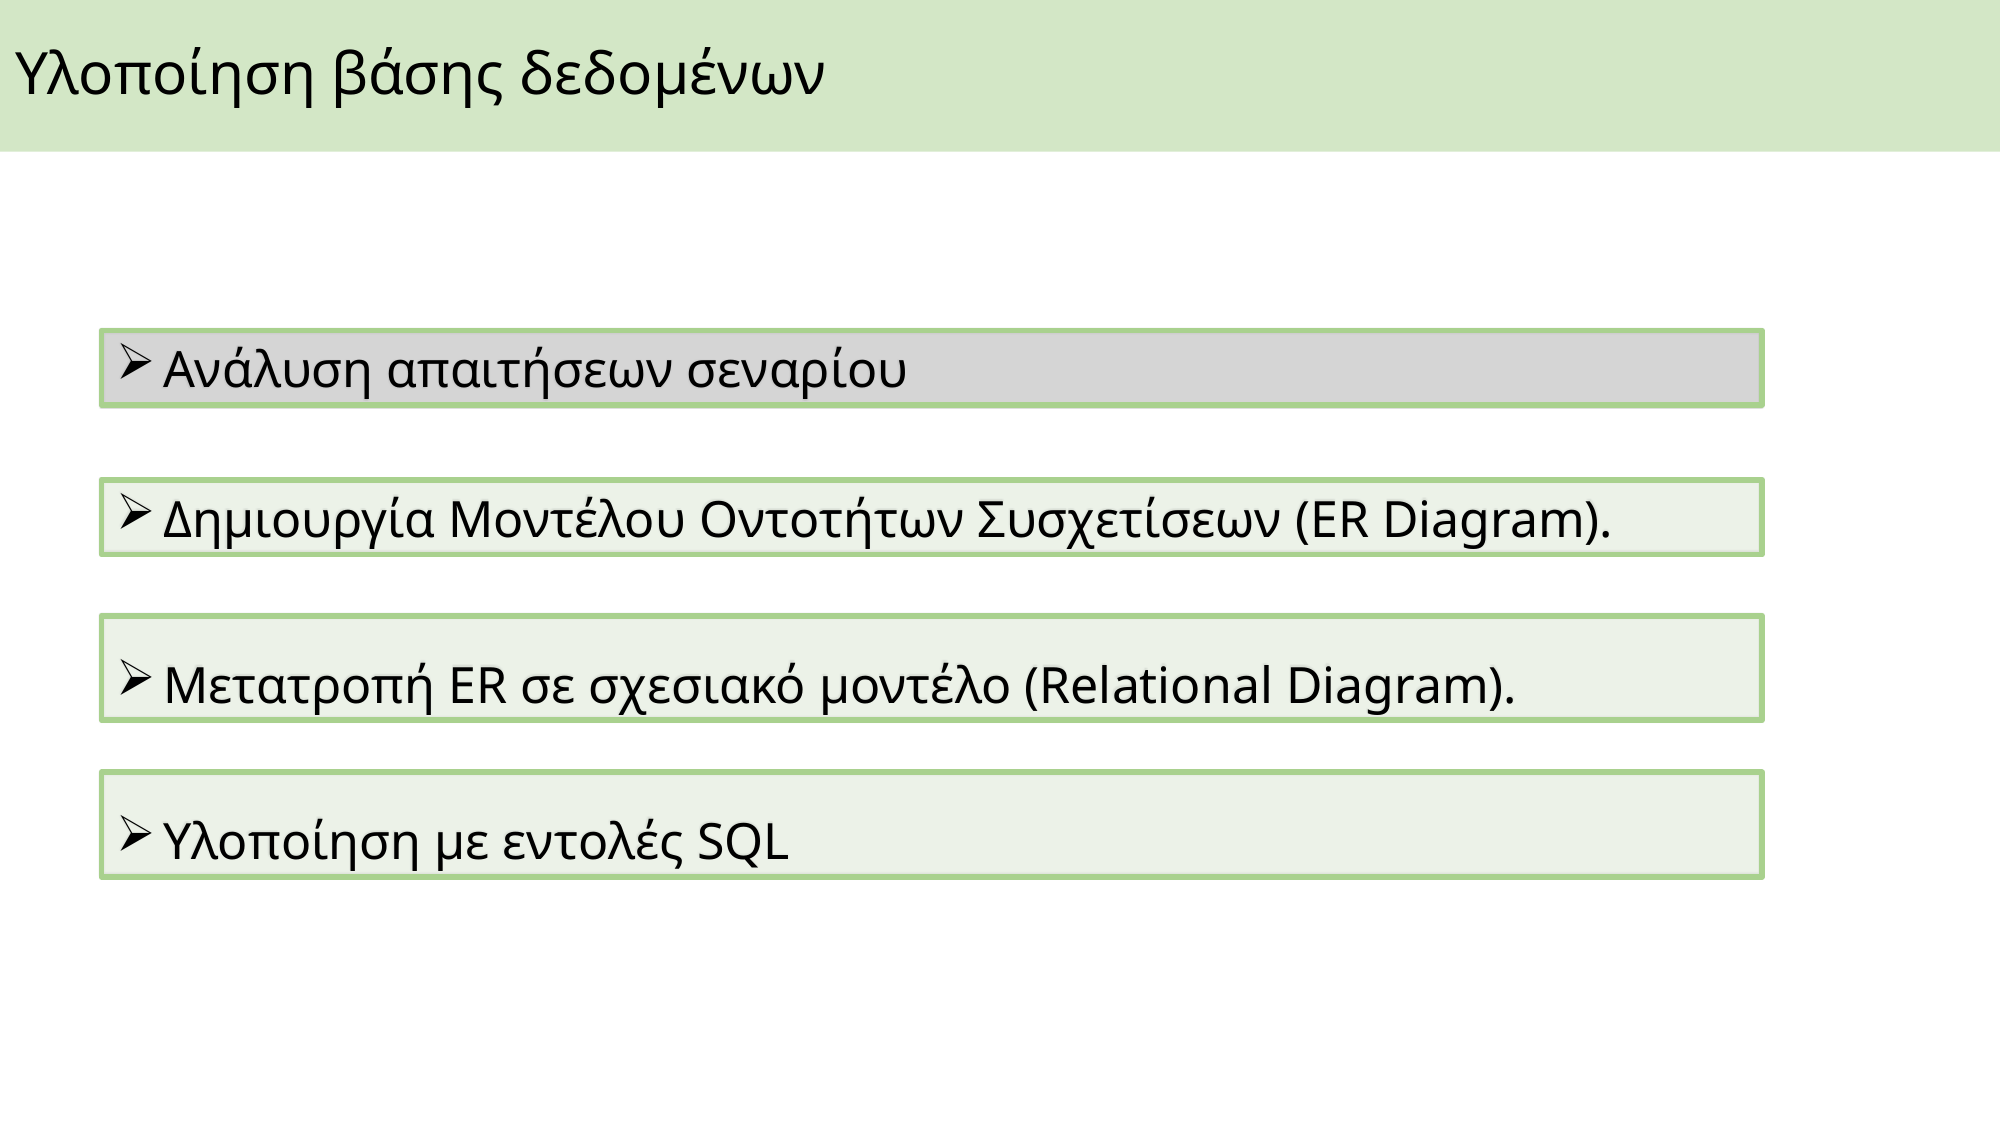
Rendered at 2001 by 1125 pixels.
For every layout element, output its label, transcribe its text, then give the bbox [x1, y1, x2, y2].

text_box Ανάλυση απαιτήσεων σεναρίου [101, 330, 1762, 406]
title Υλοποίηση βάσης δεδομένων [0, 0, 2000, 152]
text_box Μετατροπή ER σε σχεσιακό μοντέλο (Relational Diagram). [101, 615, 1762, 721]
text_box Υλοποίηση με εντολές SQL [101, 772, 1762, 878]
text_box Δημιουργία Μοντέλου Οντοτήτων Συσχετίσεων (ER Diagram). [101, 479, 1762, 555]
